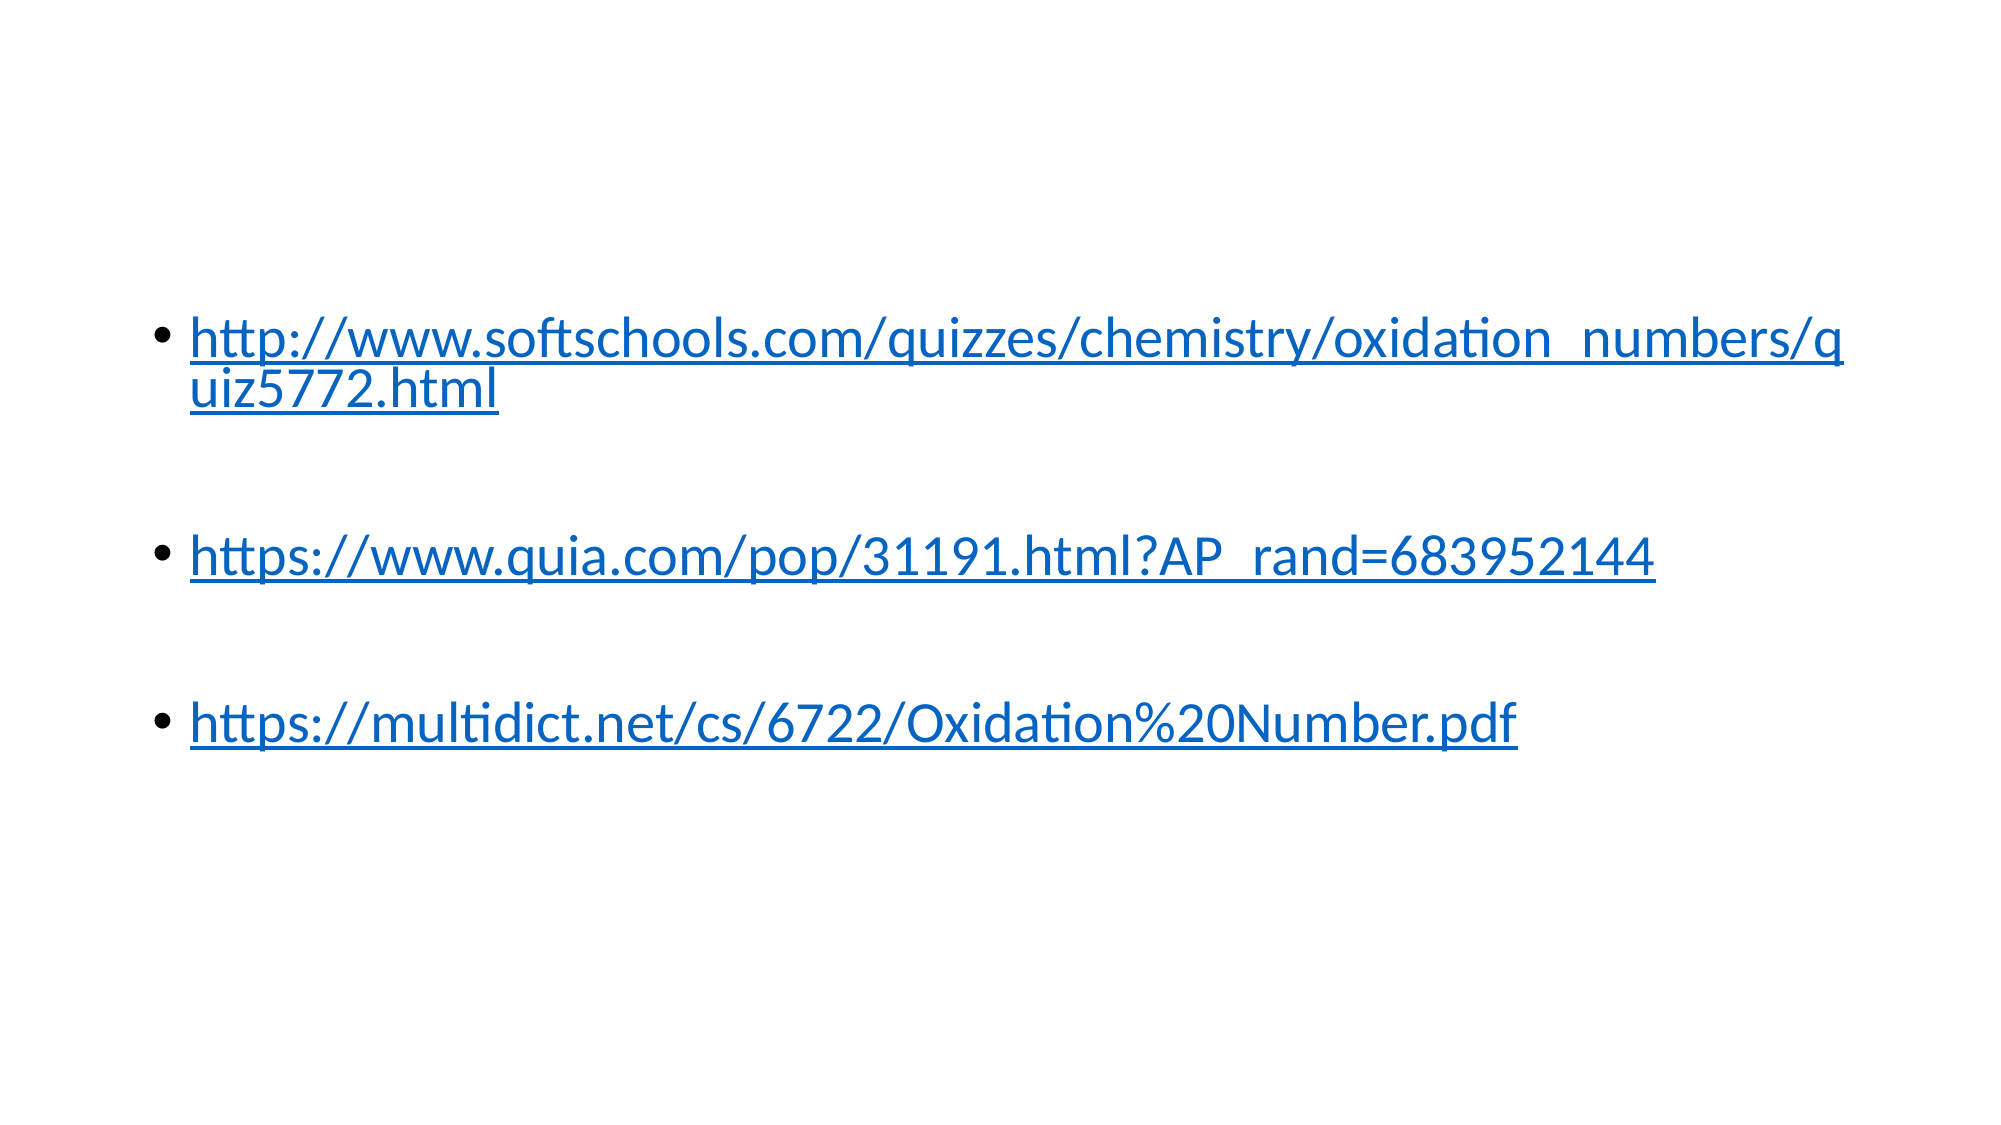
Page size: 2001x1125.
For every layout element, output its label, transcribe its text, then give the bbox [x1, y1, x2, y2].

list http://www.softschools.com/quizzes/chemistry/oxidation_numbers/quiz5772.html https://www.quia.com/pop/31191.html?AP_rand=683952144 https://multidict.net/cs/6722/Oxidation%20Number.pdf [137, 299, 1863, 1014]
